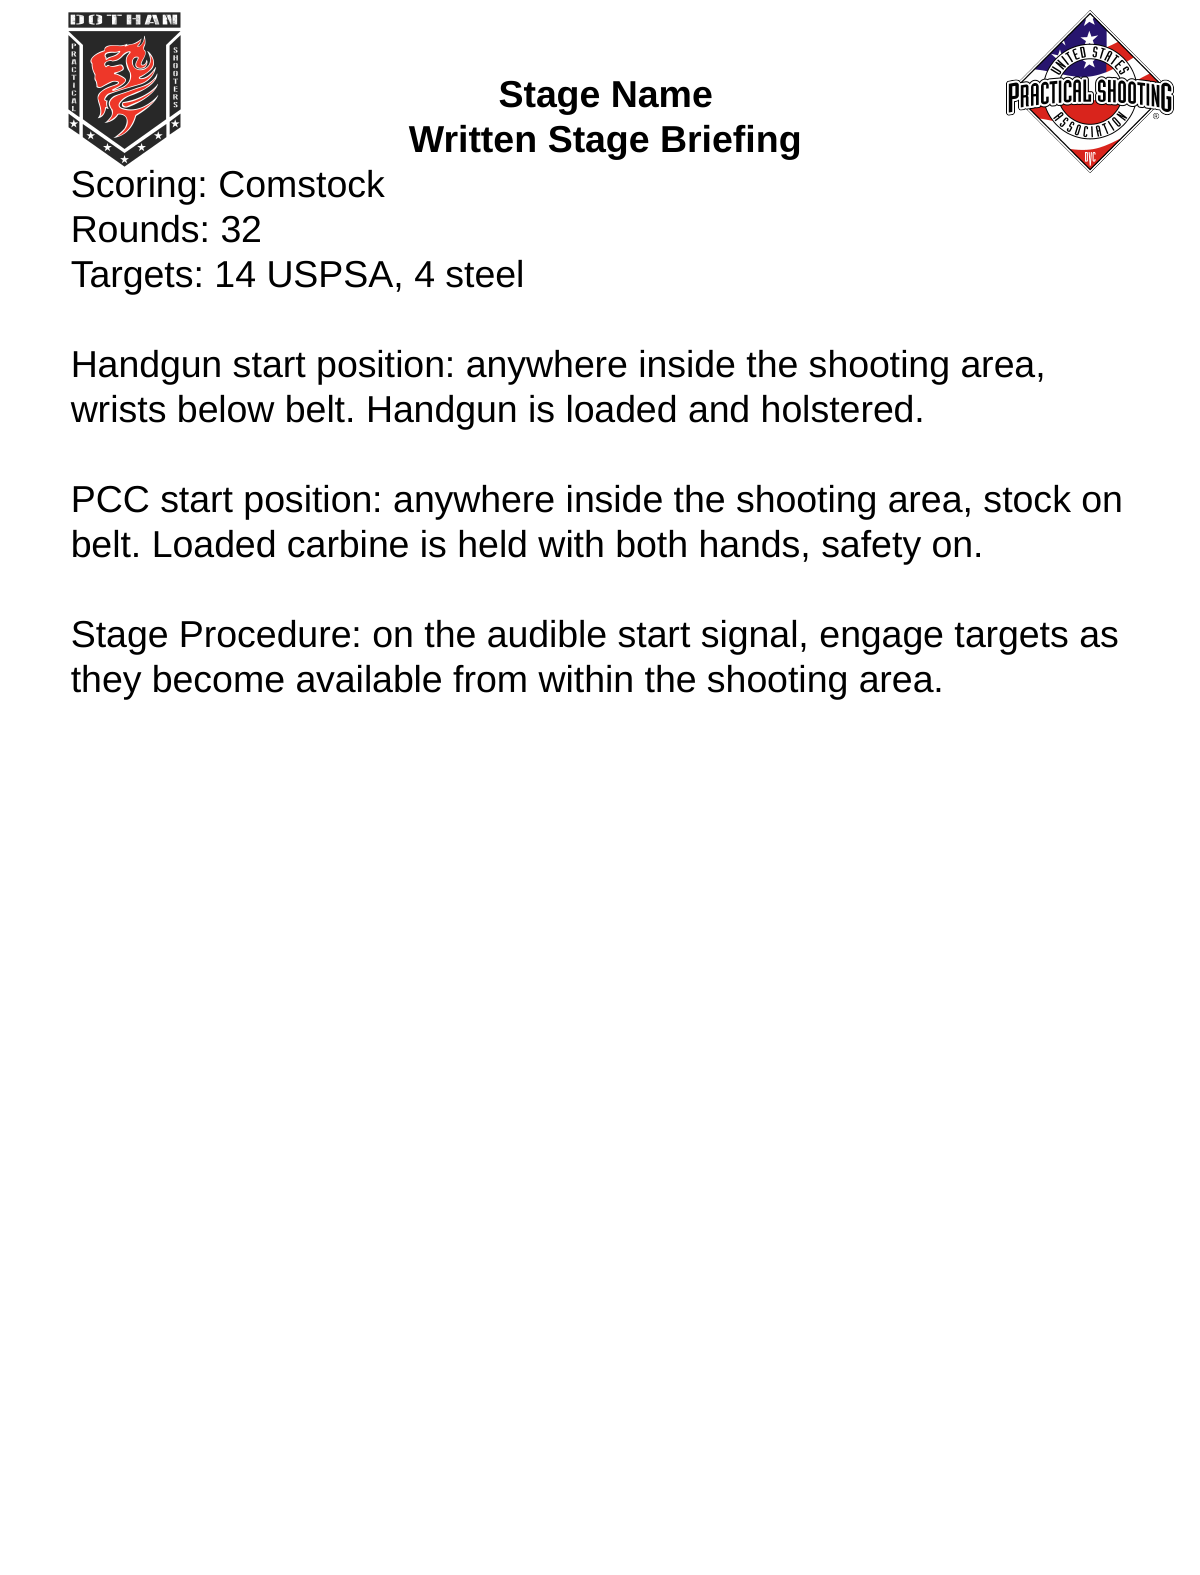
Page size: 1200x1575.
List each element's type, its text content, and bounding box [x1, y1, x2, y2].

picture [44, 9, 205, 170]
picture [1006, 10, 1175, 173]
text_box Stage Name Written Stage Briefing Scoring: Comstock Rounds: 32 Targets: 14 USPSA, 4 steel Handgun start position: anywhere inside the shooting area, wrists below belt. Handgun is loaded and holstered. PCC start position: anywhere inside the shooting area, stock on belt. Loaded carbine is held with both hands, safety on. Stage Procedure: on the audible start signal, engage targets as they become available from within the shooting area. [56, 63, 1156, 708]
